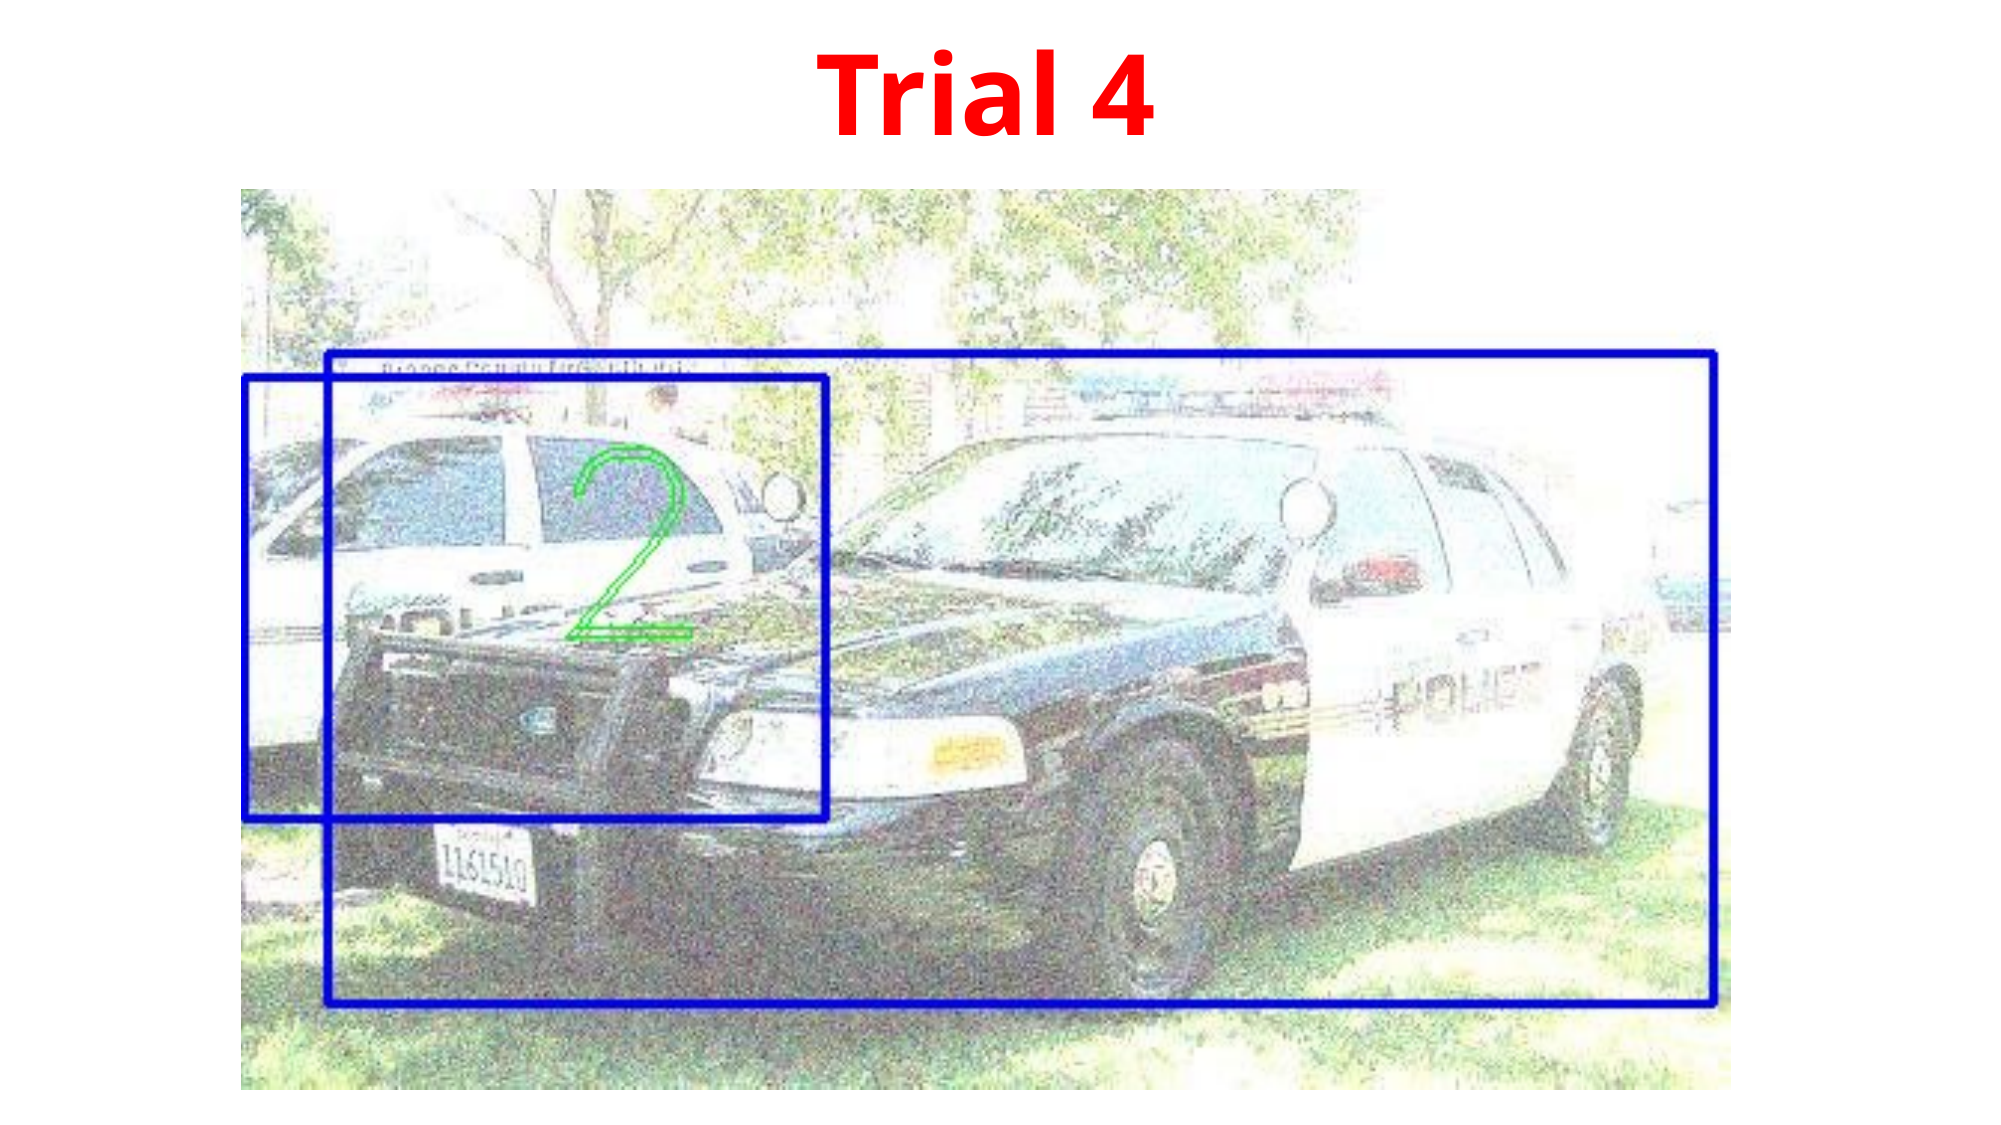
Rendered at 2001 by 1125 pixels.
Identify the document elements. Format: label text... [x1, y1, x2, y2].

text_box Trial 4 [668, 15, 1304, 167]
picture [240, 189, 1731, 1090]
